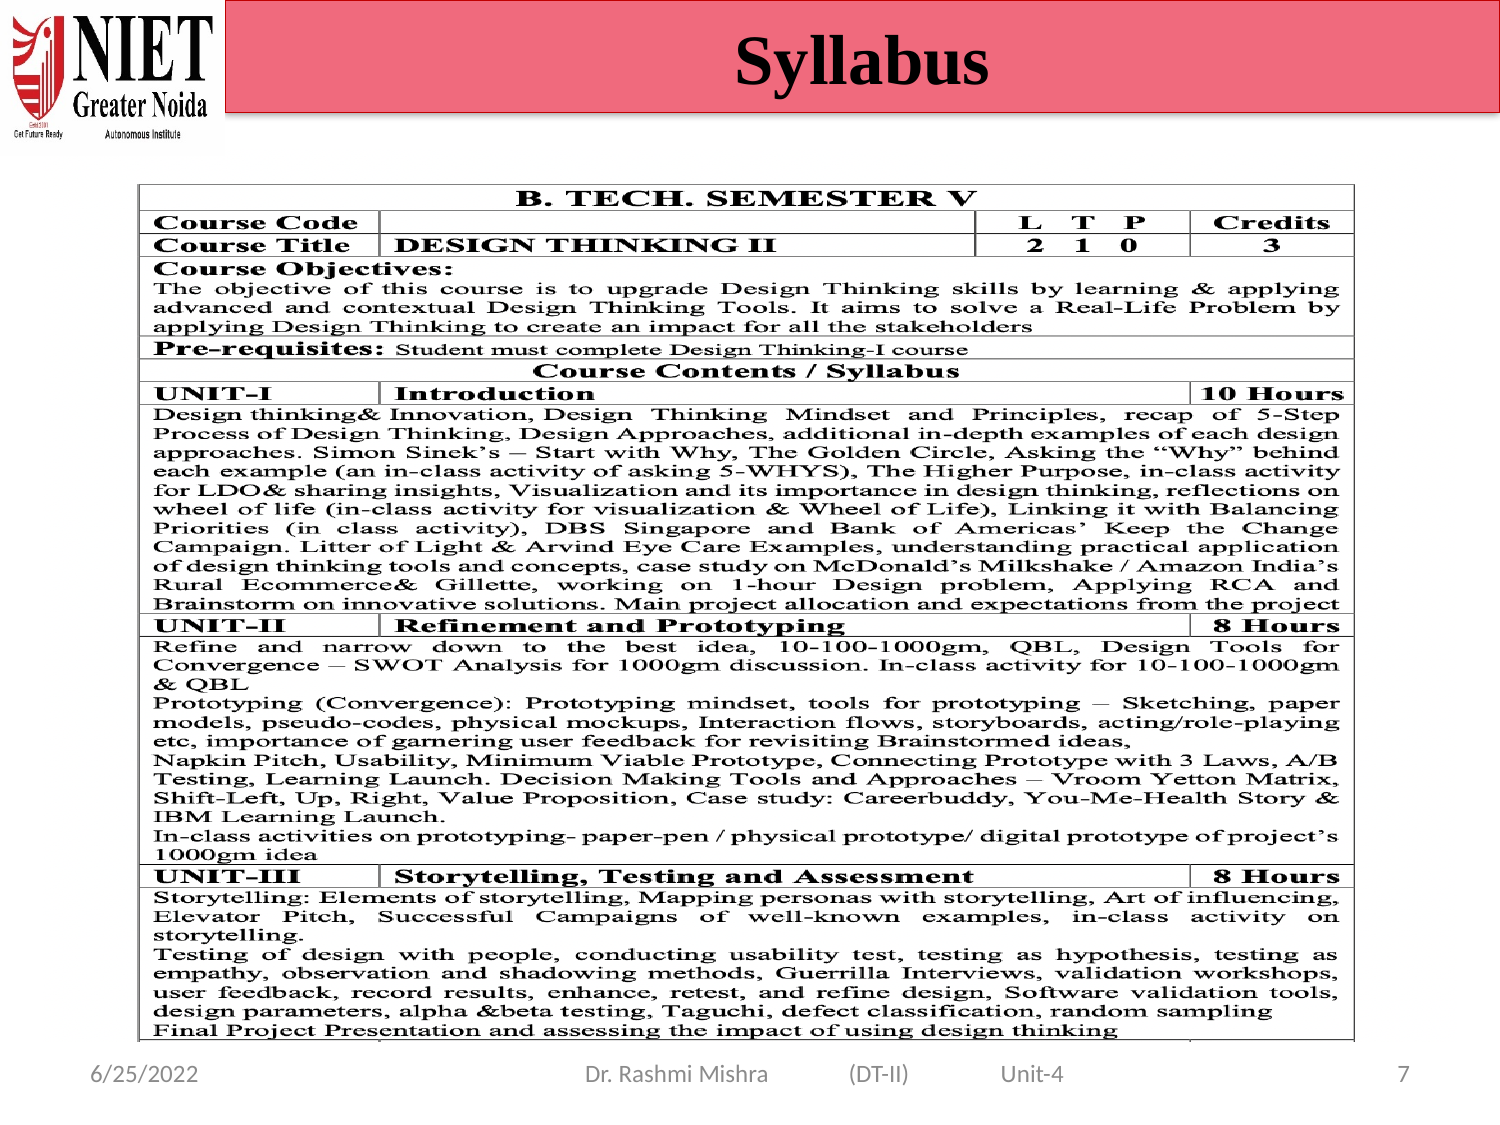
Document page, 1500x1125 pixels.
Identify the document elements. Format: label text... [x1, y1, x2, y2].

footer Dr. Rashmi Mishra (DT-II) Unit-4 [412, 1051, 1238, 1103]
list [43, 149, 1457, 1042]
text_box Syllabus [226, 0, 1500, 113]
picture [0, 0, 226, 156]
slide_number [75, 1051, 412, 1103]
slide_number 7 [1238, 1051, 1425, 1103]
